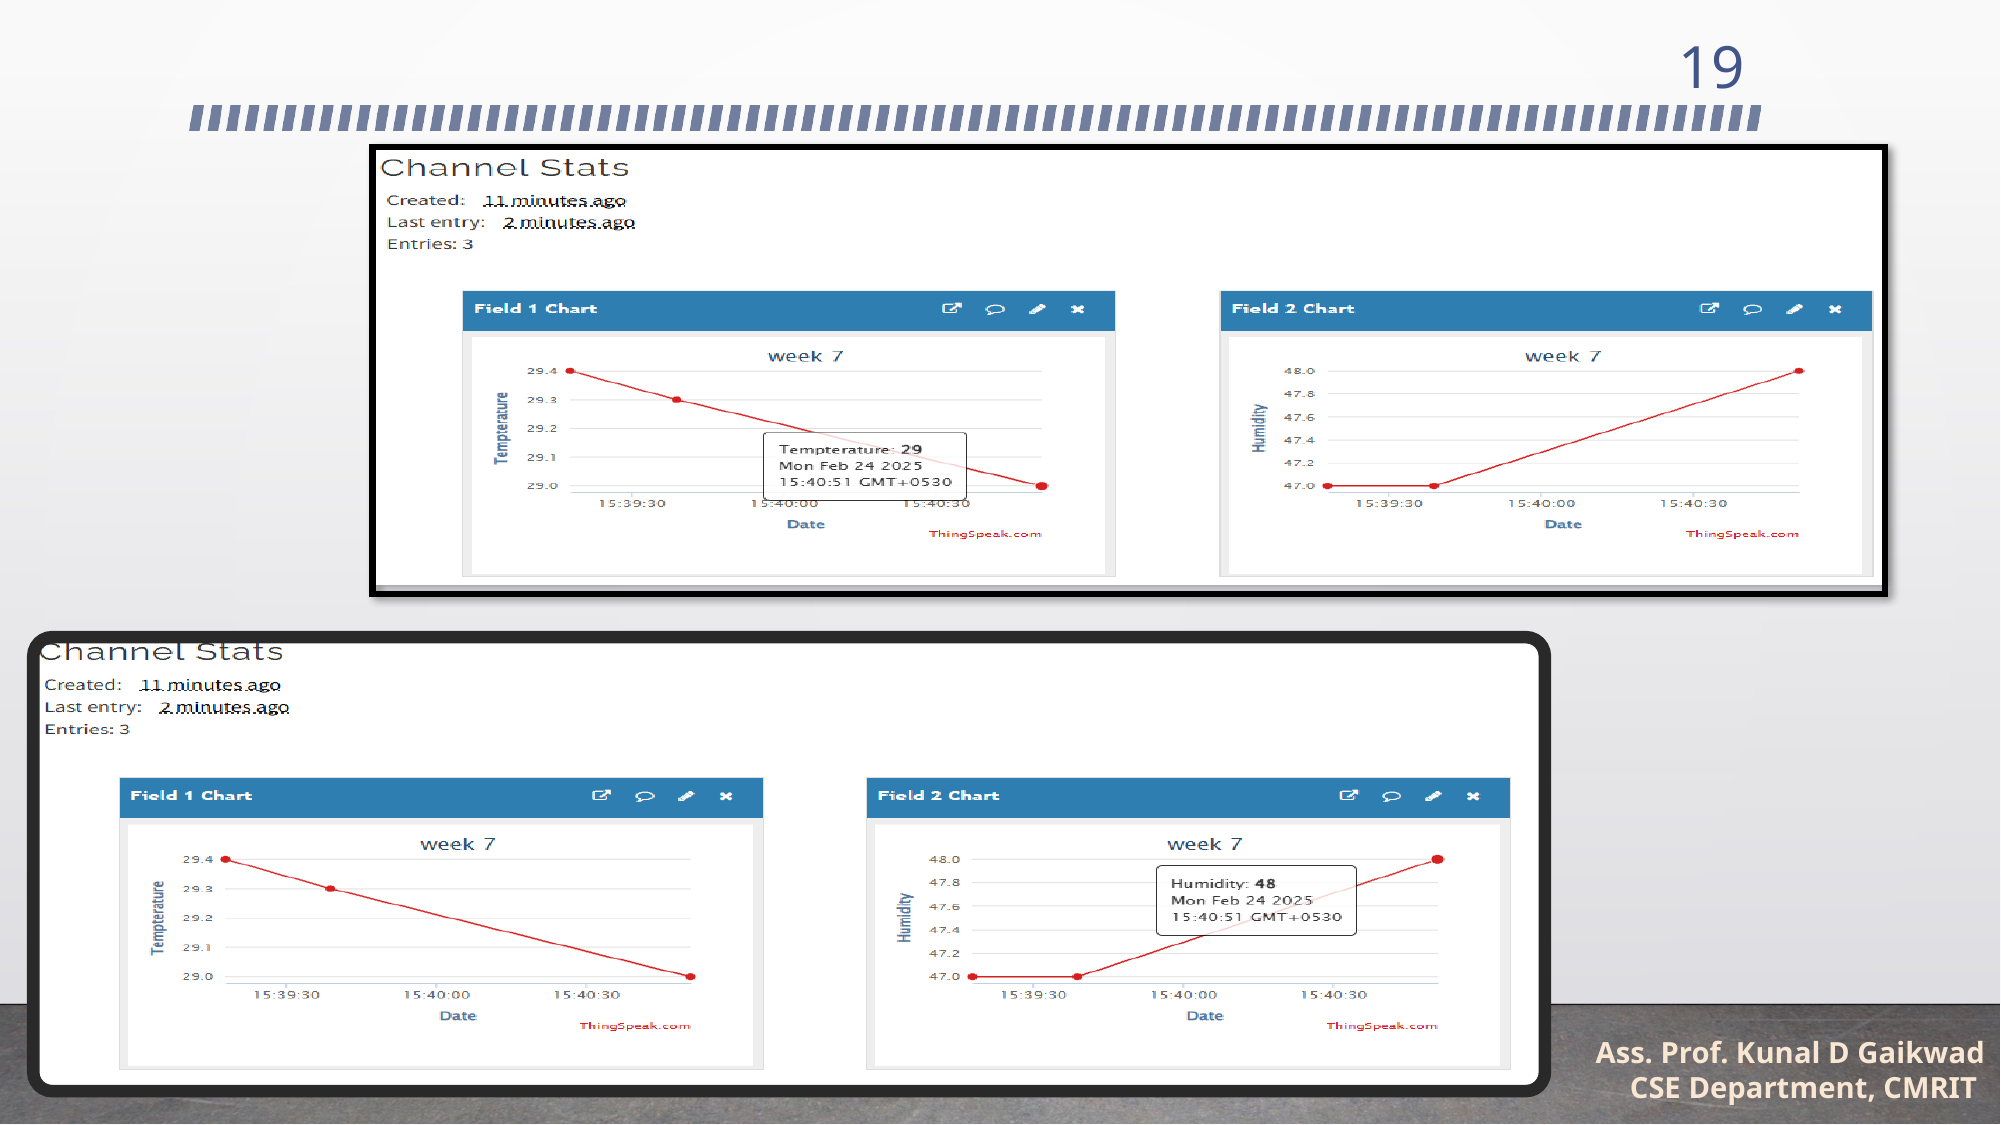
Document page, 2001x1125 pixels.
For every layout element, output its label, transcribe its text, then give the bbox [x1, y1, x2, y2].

picture [375, 149, 1882, 591]
slide_number 19 [1694, 22, 1760, 106]
picture [1552, 1004, 2000, 1026]
text_box [118, 19, 1694, 192]
picture [0, 636, 1546, 1124]
text_box Ass. Prof. Kunal D Gaikwad CSE Department, CMRIT [1188, 1026, 2000, 1125]
